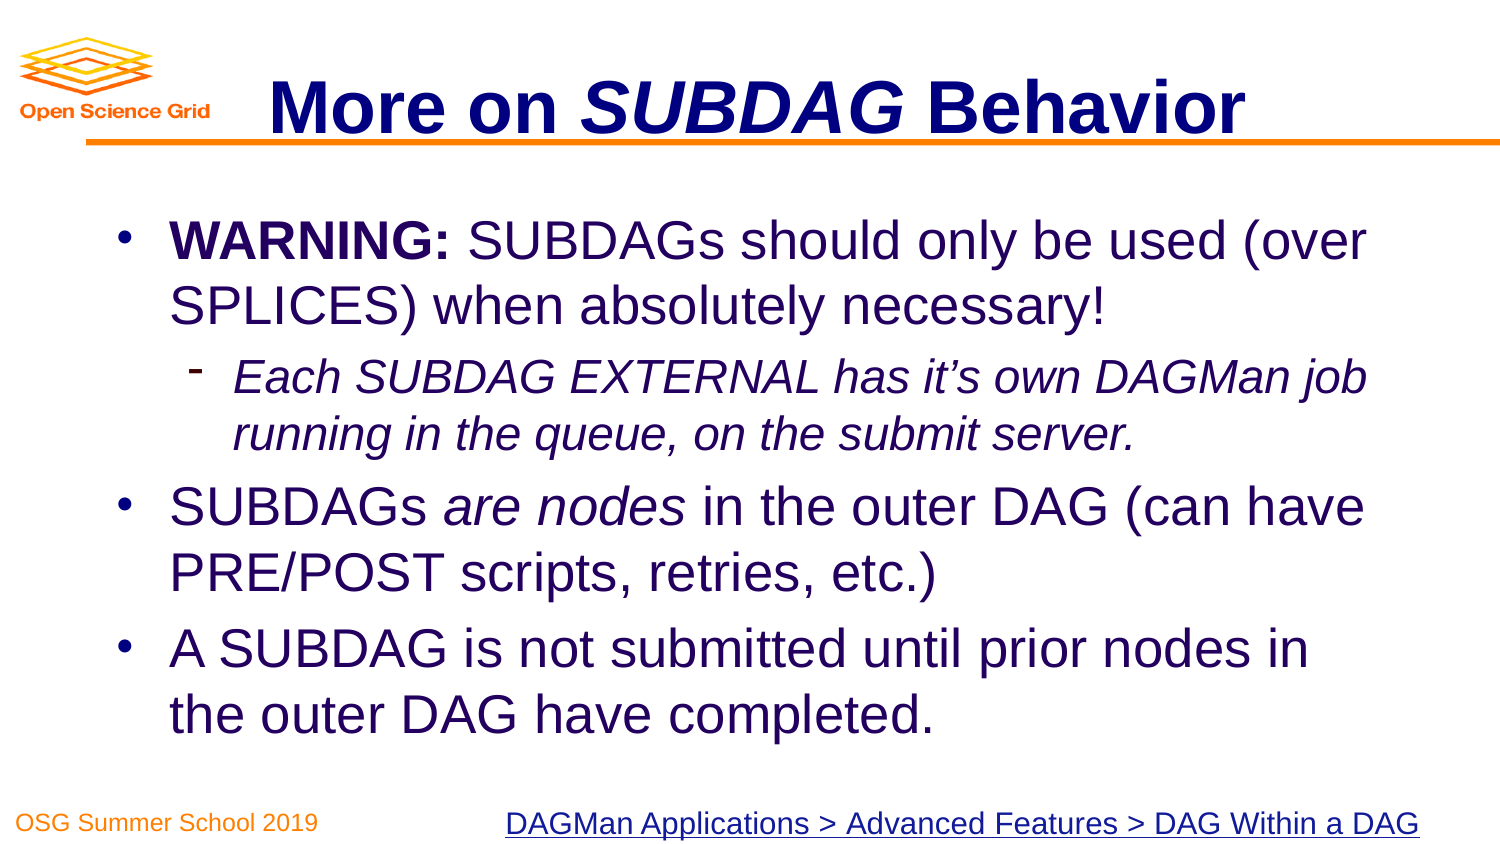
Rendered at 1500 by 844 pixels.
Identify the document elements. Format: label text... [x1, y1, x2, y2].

text_box DAGMan Applications > Advanced Features > DAG Within a DAG [428, 796, 1435, 844]
picture [0, 20, 229, 134]
title More on SUBDAG Behavior [229, 33, 1286, 175]
list WARNING: SUBDAGs should only be used (over SPLICES) when absolutely necessary! Each SUBDAG EXTERNAL has it’s own DAGMan job running in the queue, on the submit server. SUBDAGs are nodes in the outer DAG (can have PRE/POST scripts, retries, etc.) A SUBDAG is not submitted until prior nodes in the outer DAG have completed. [100, 197, 1400, 760]
